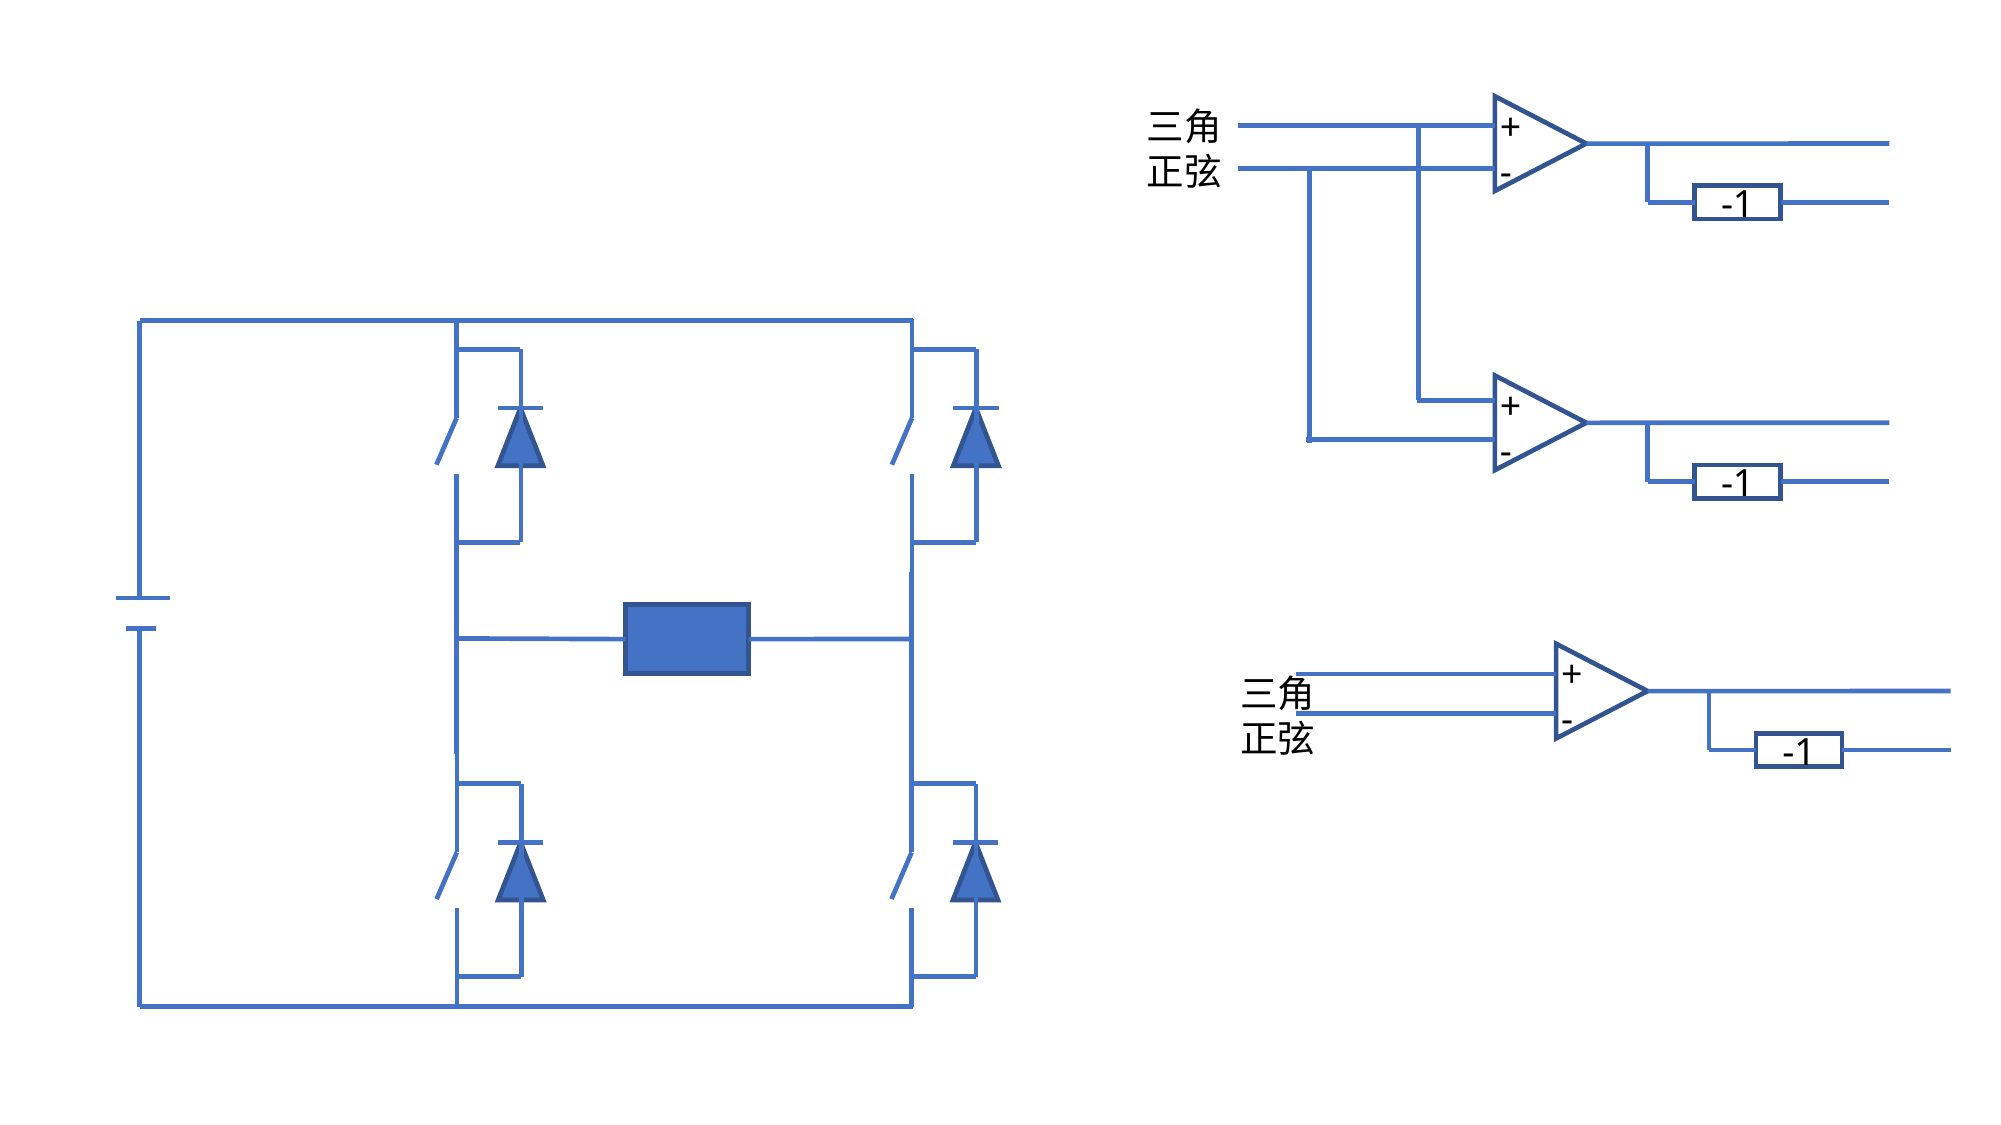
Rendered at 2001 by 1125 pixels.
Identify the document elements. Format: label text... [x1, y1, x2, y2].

text_box [1537, 396, 1586, 450]
text_box -1 [1694, 464, 1782, 499]
text_box [1537, 116, 1586, 171]
text_box 三角 正弦 [1132, 95, 1237, 201]
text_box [891, 319, 999, 573]
text_box -1 [1755, 732, 1843, 768]
text_box + - [1484, 374, 1537, 480]
text_box 三角 正弦 [1225, 663, 1331, 768]
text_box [436, 753, 544, 1006]
text_box [625, 603, 750, 675]
text_box + - [1484, 95, 1537, 201]
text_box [891, 753, 999, 1007]
text_box -1 [1694, 185, 1782, 220]
text_box + - [1546, 643, 1598, 748]
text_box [436, 321, 544, 573]
text_box [1598, 664, 1647, 718]
